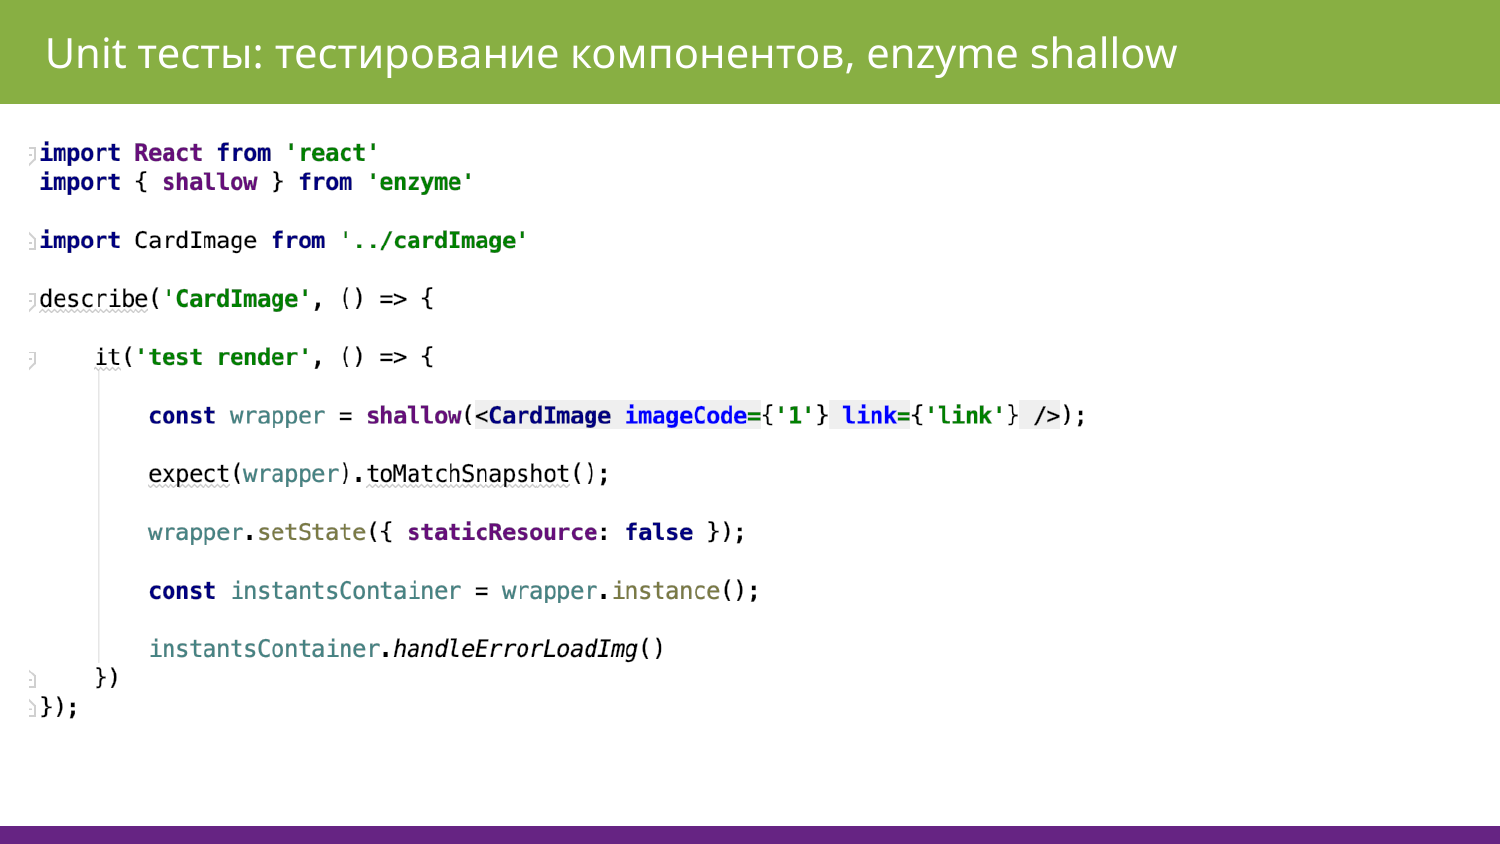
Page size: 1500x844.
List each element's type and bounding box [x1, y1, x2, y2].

text_box [0, 826, 1500, 844]
text_box [0, 0, 1500, 104]
picture [29, 139, 1118, 744]
